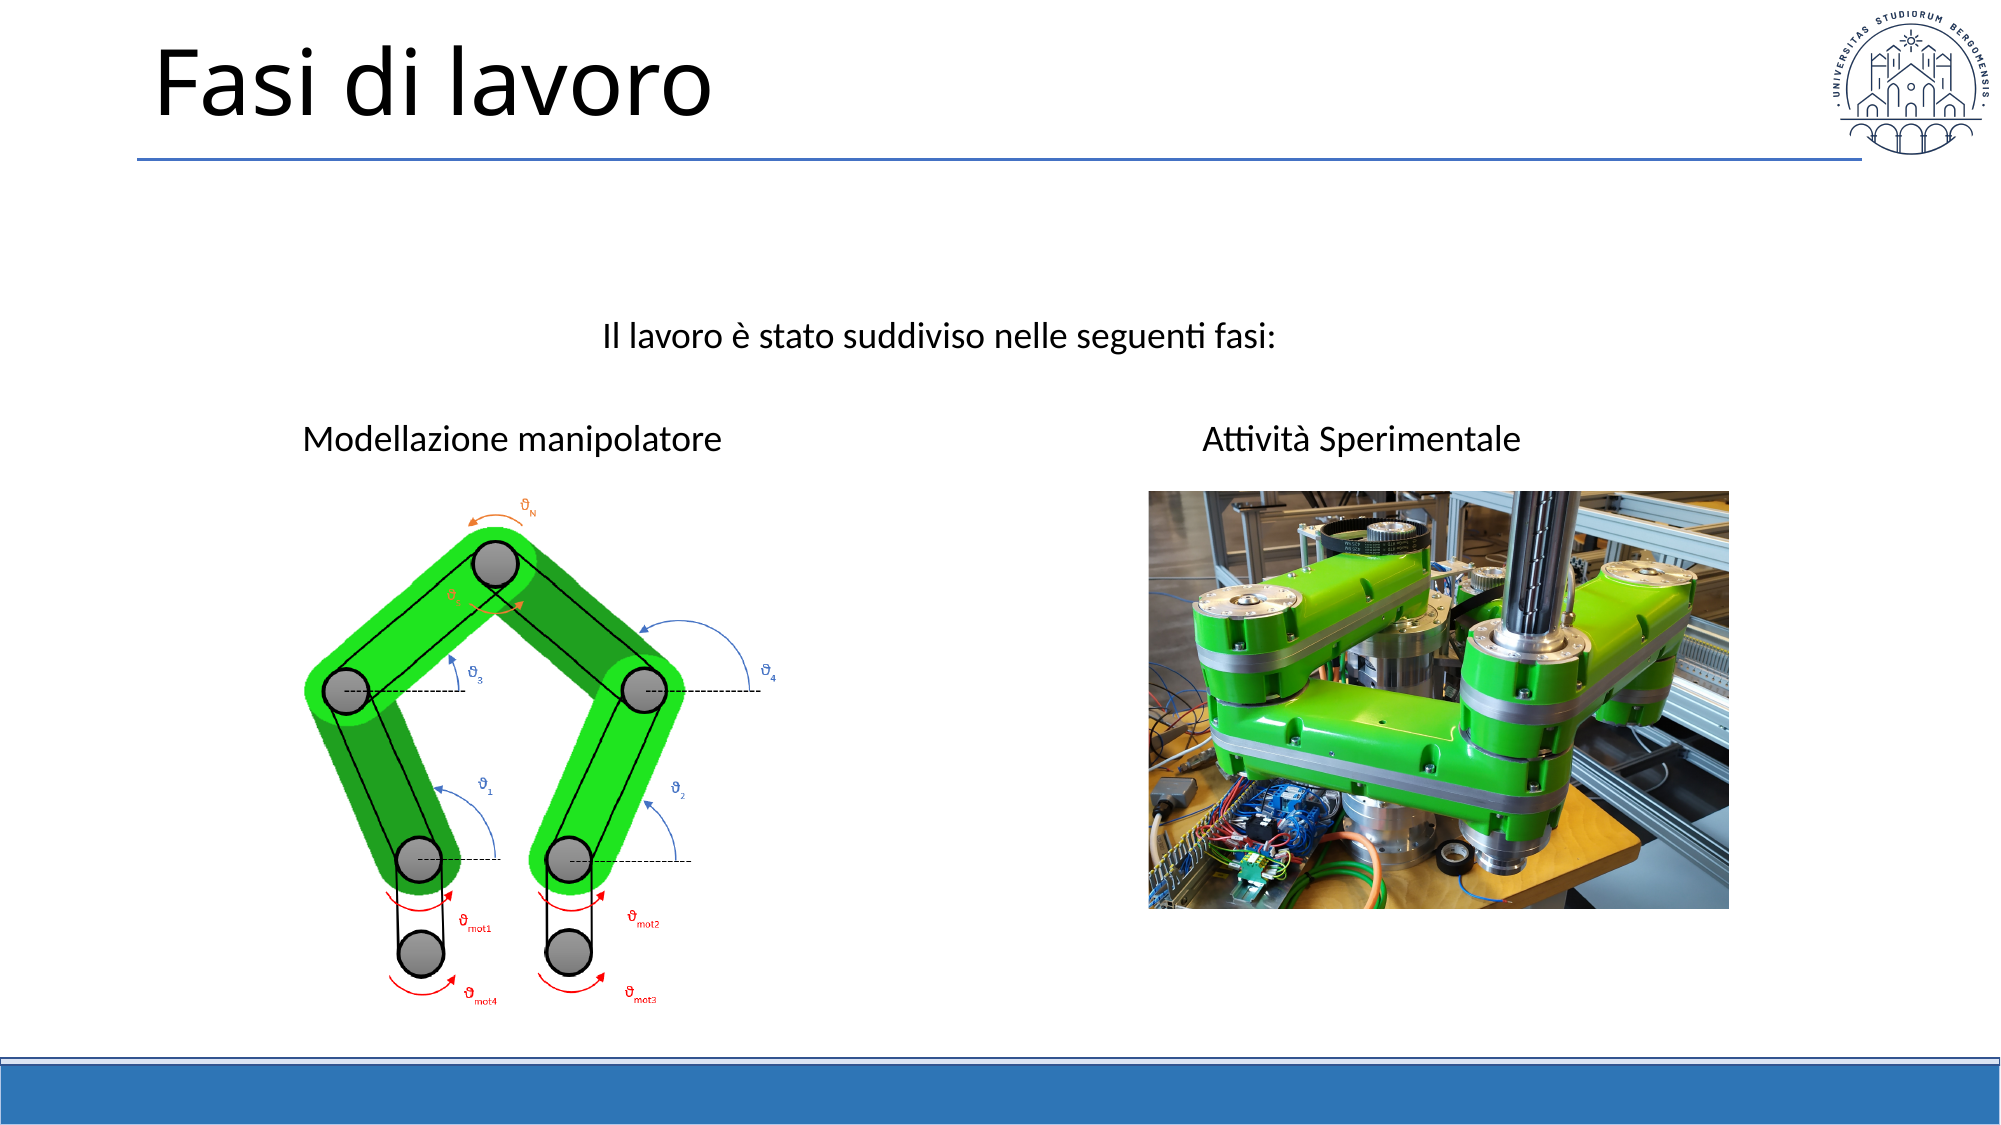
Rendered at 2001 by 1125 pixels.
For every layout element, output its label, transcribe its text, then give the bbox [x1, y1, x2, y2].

slide_number 4 [1538, 1065, 1989, 1125]
picture [1833, 11, 1989, 155]
picture [1148, 491, 1729, 909]
list Il lavoro è stato suddiviso nelle seguenti fasi: Modellazione manipolatore Attività Sperimentale [137, 305, 1863, 1019]
picture [286, 491, 788, 1019]
title Fasi di lavoro [137, 22, 1863, 149]
